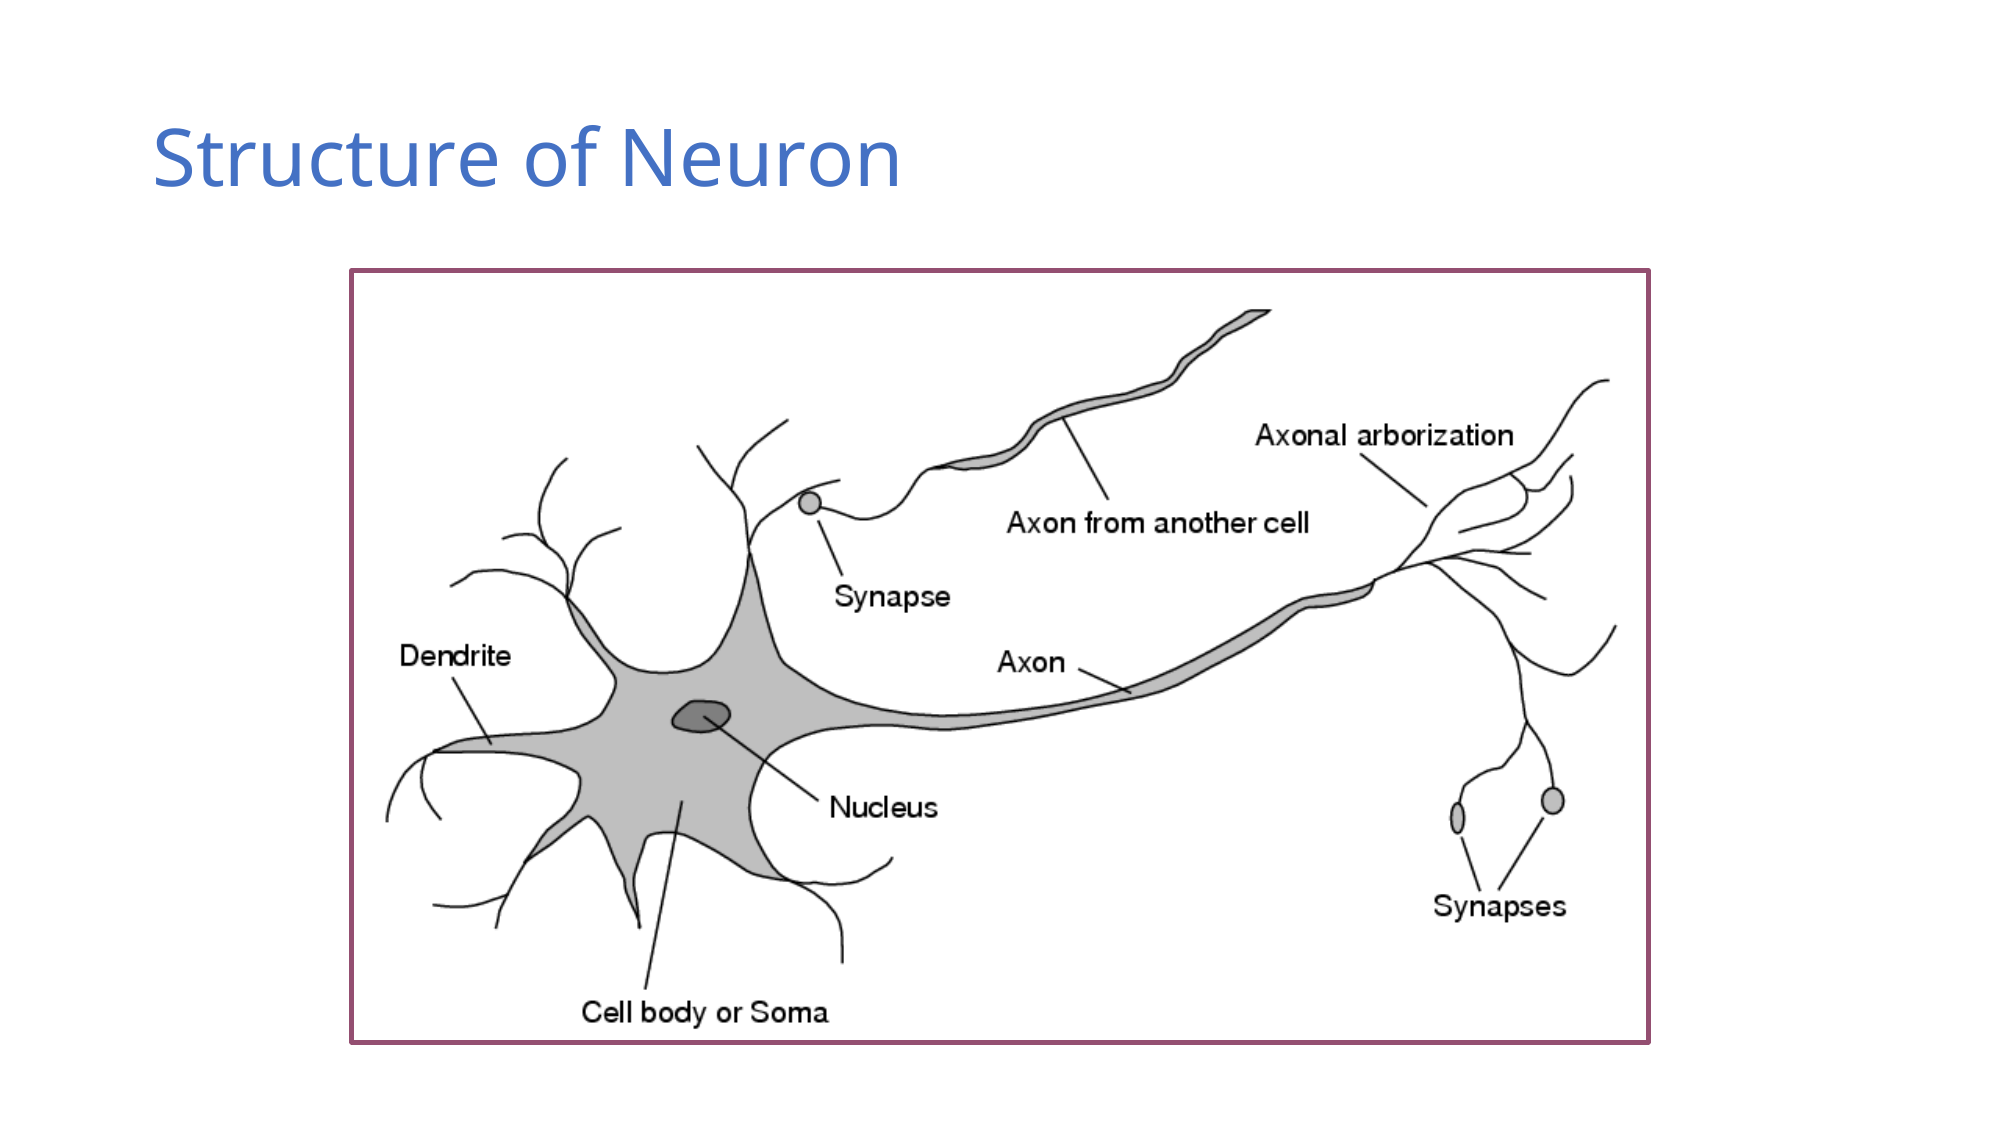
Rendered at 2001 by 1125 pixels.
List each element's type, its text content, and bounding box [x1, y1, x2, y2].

text_box [351, 270, 1649, 1043]
text_box Structure of Neuron [150, 122, 906, 219]
